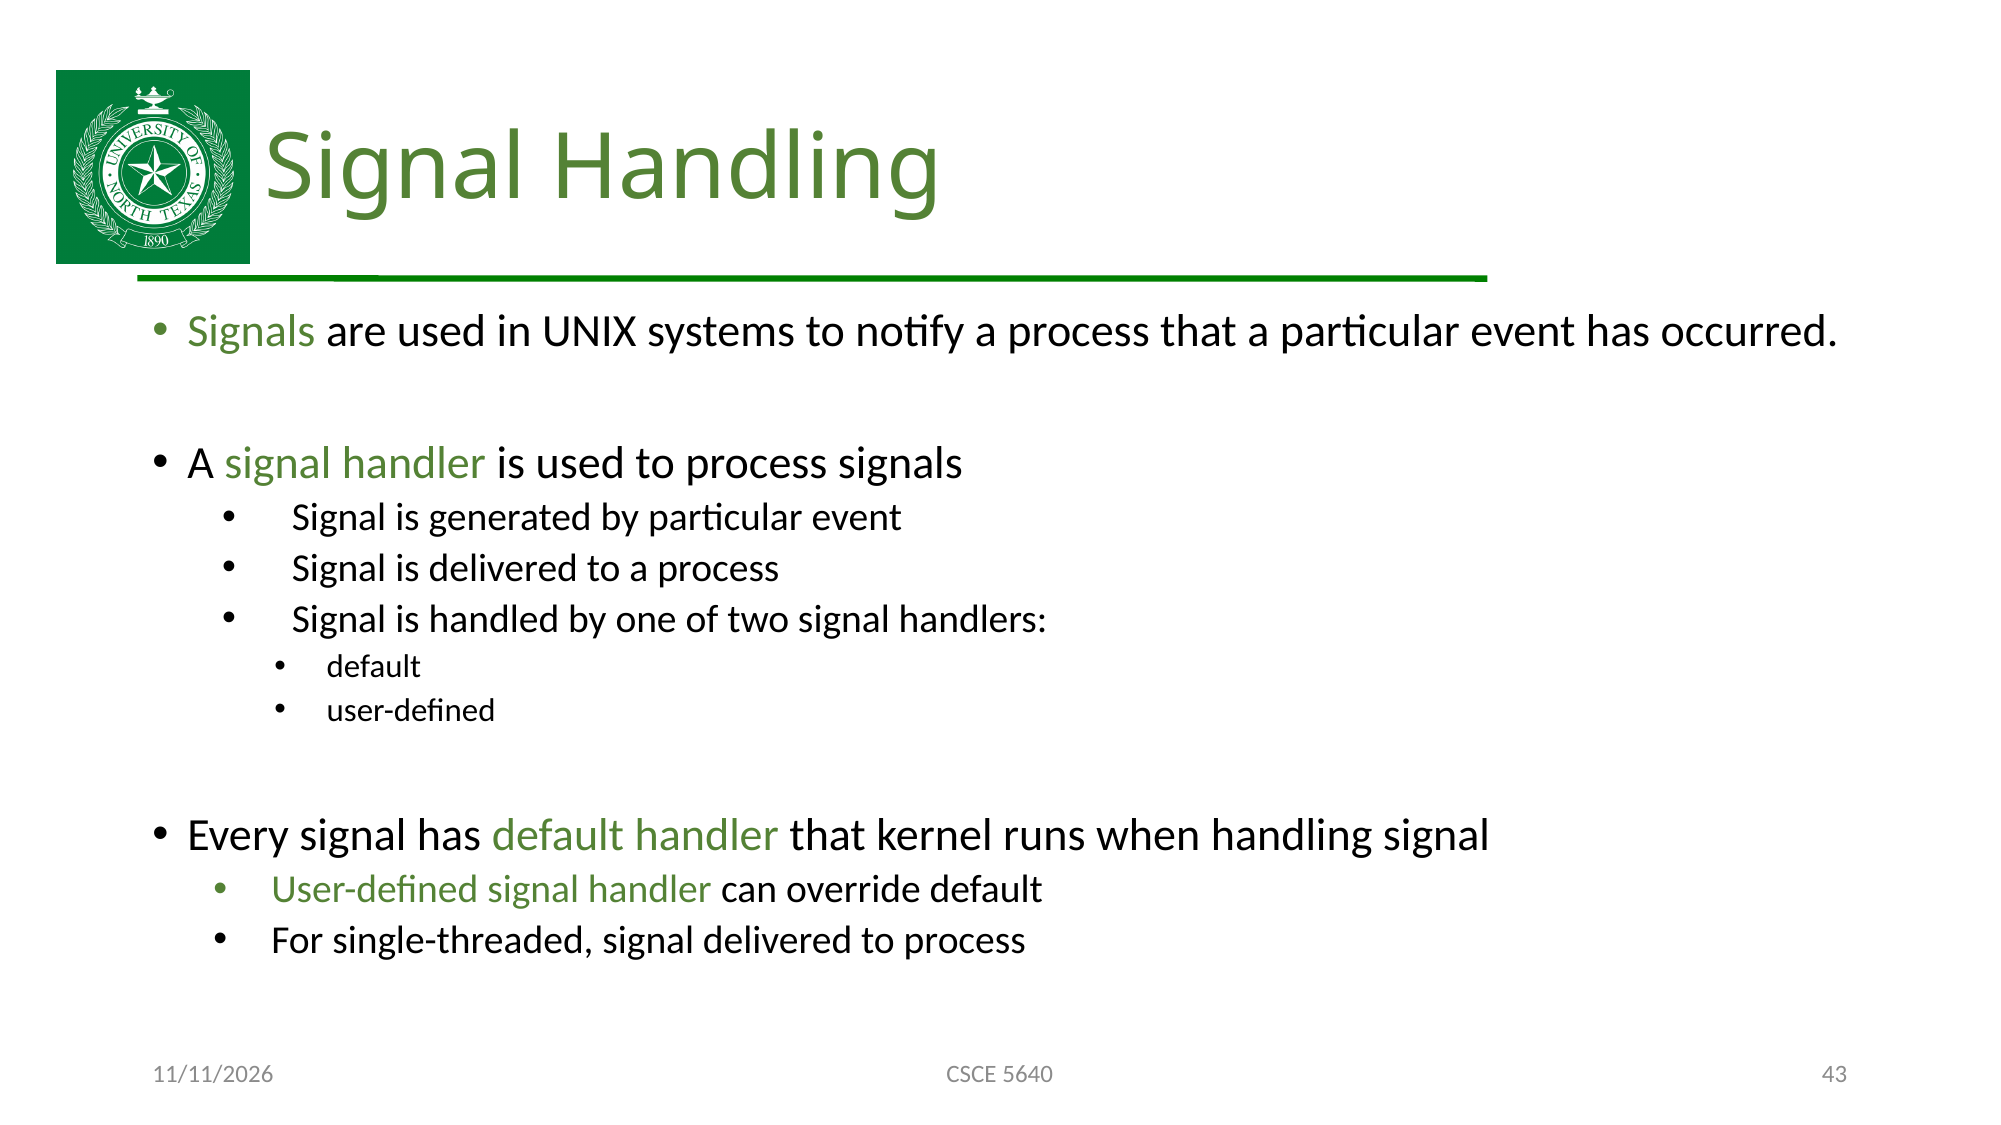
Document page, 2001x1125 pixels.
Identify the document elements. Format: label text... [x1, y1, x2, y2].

list Signals are used in UNIX systems to notify a process that a particular event has occurred. A signal handler is used to process signals Signal is generated by particular event Signal is delivered to a process Signal is handled by one of two signal handlers: default user-defined Every signal has default handler that kernel runs when handling signal User-defined signal handler can override default For single-threaded, signal delivered to process [137, 299, 1863, 1014]
slide_number 43 [1412, 1042, 1863, 1103]
footer CSCE 5640 [662, 1042, 1338, 1103]
picture [56, 70, 249, 264]
title Signal Handling [249, 59, 1863, 278]
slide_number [137, 1042, 588, 1103]
